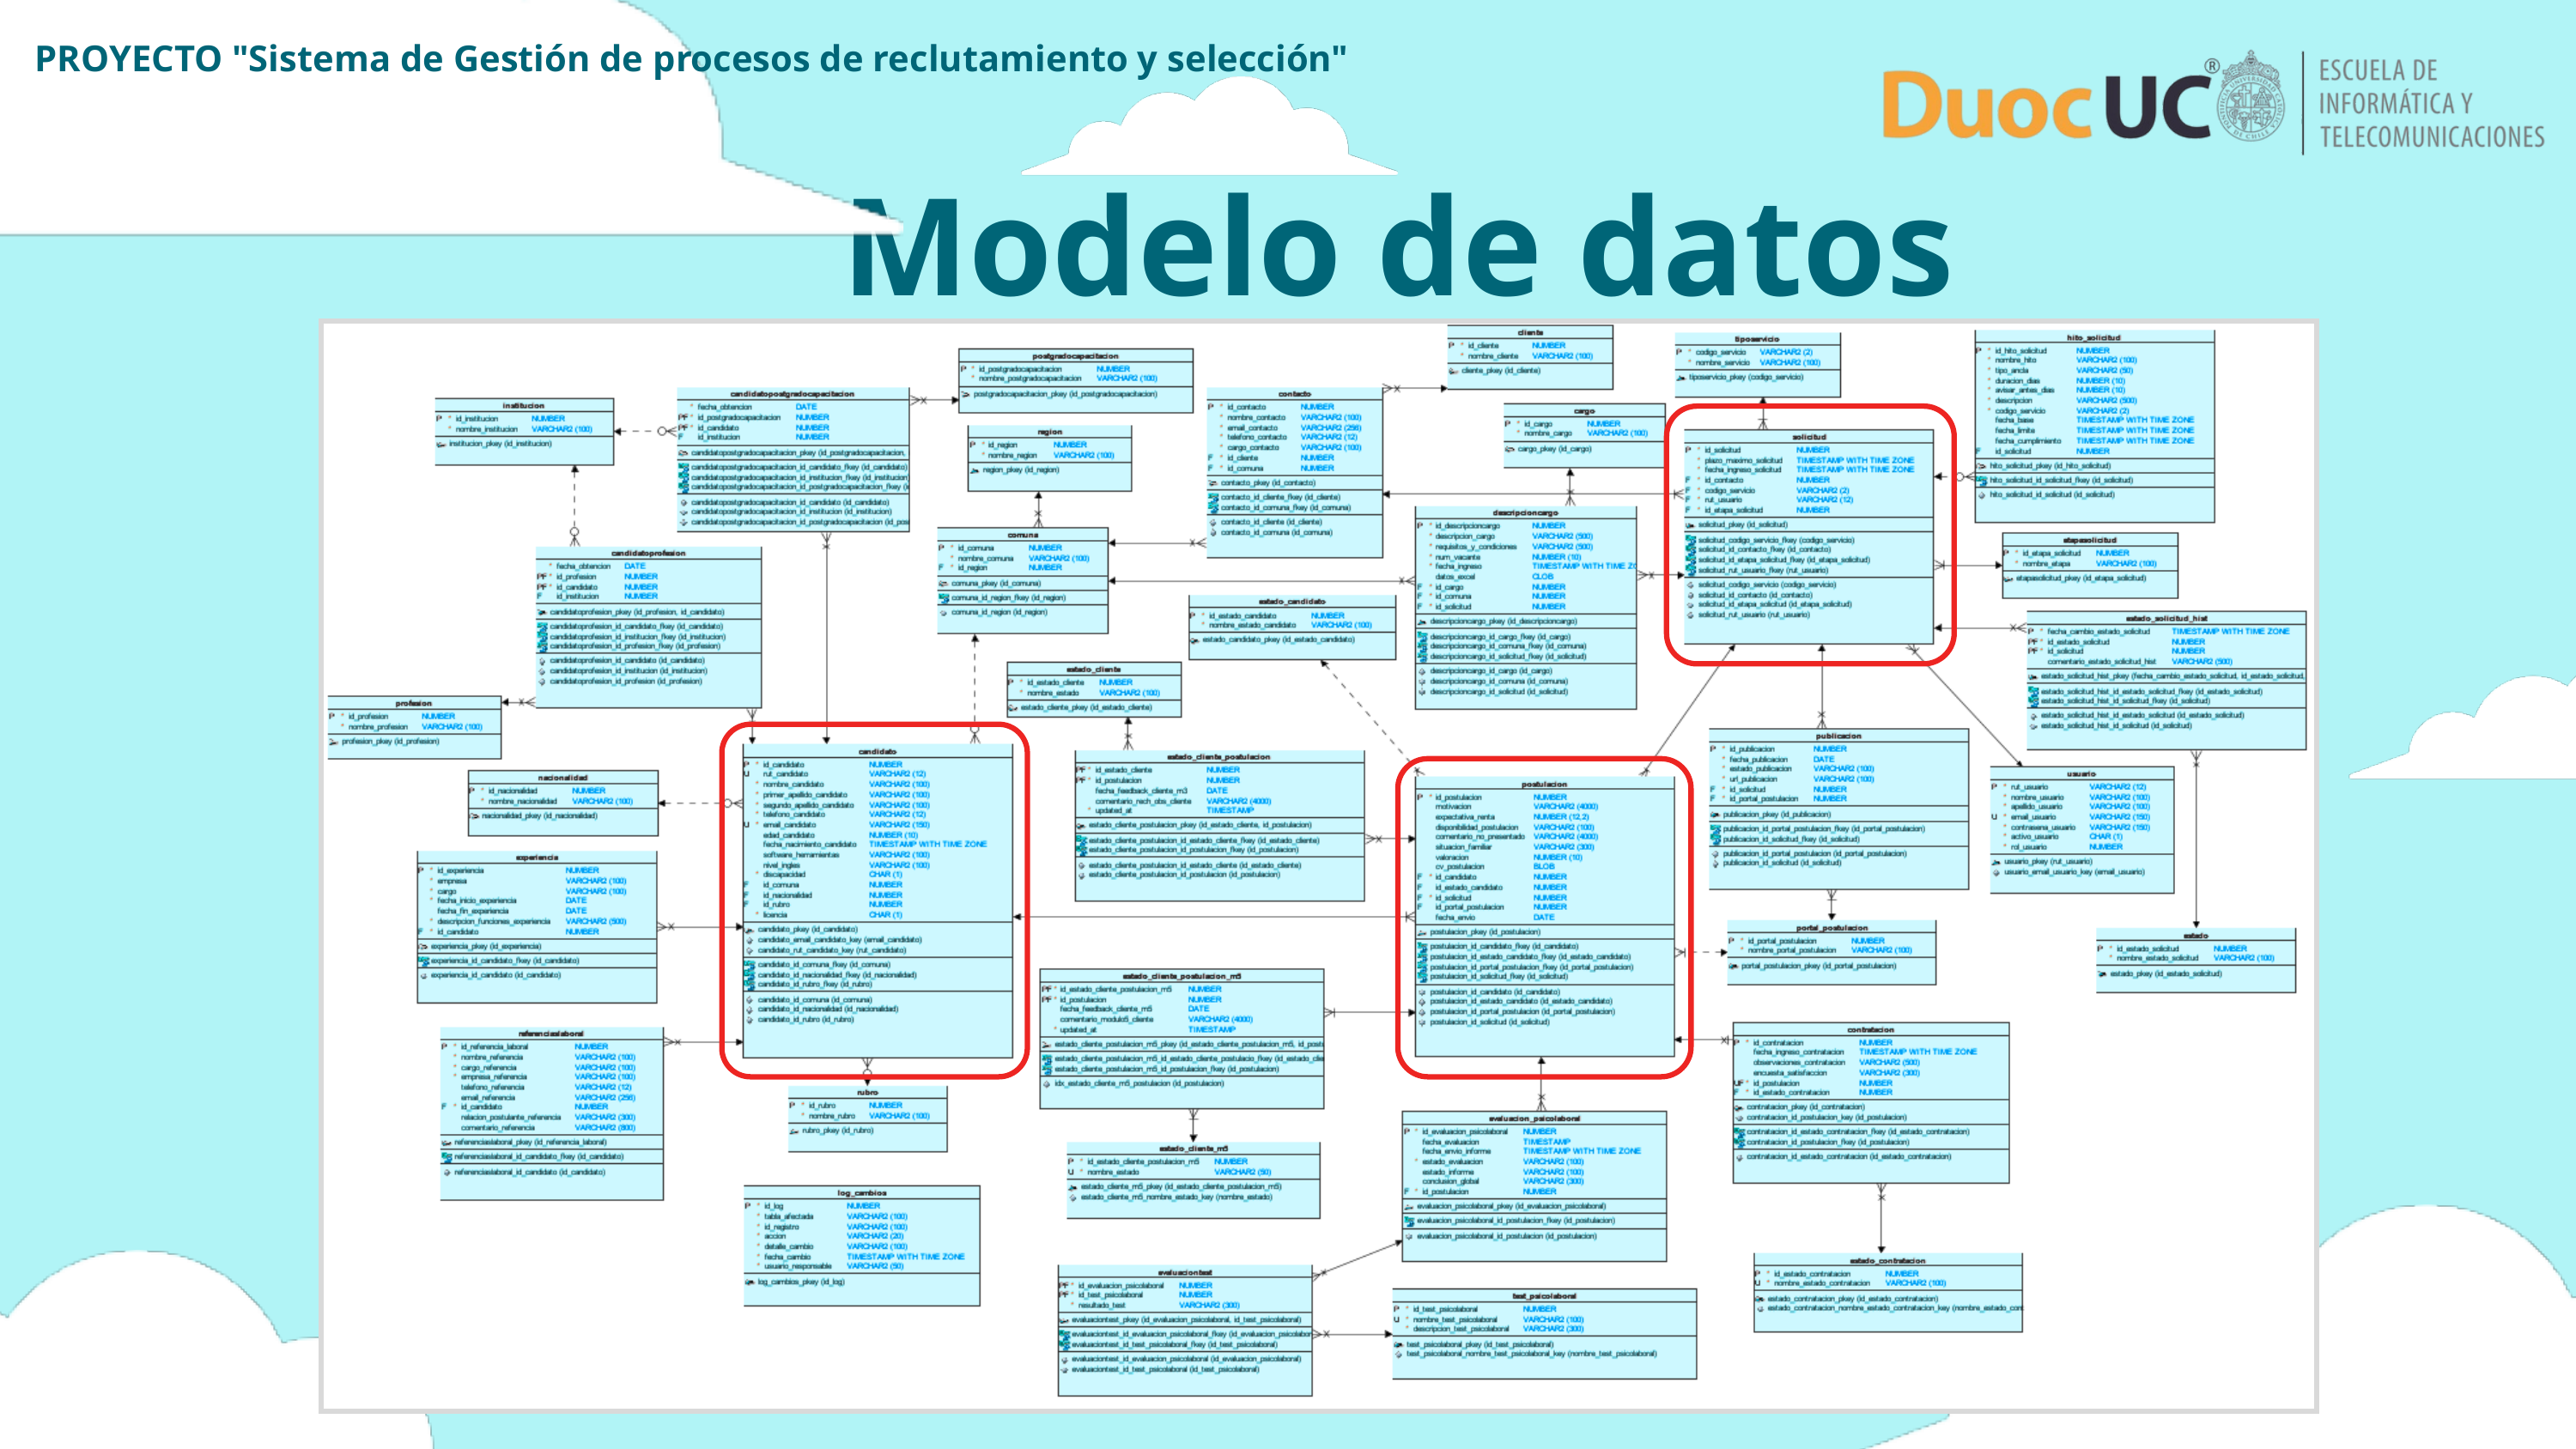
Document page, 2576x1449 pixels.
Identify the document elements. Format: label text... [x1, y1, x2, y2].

text_box [0, 1250, 571, 1449]
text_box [721, 724, 1028, 1077]
text_box [2329, 655, 2576, 793]
text_box [0, 0, 904, 276]
text_box Modelo de datos [451, 159, 2345, 323]
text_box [1397, 758, 1692, 1077]
text_box [320, 321, 2318, 1412]
text_box [1772, 1204, 2576, 1449]
text_box [1005, 79, 1398, 186]
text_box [1880, 33, 2546, 200]
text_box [1666, 405, 1955, 664]
text_box PROYECTO "Sistema de Gestión de procesos de reclutamiento y selección" [34, 32, 1806, 79]
